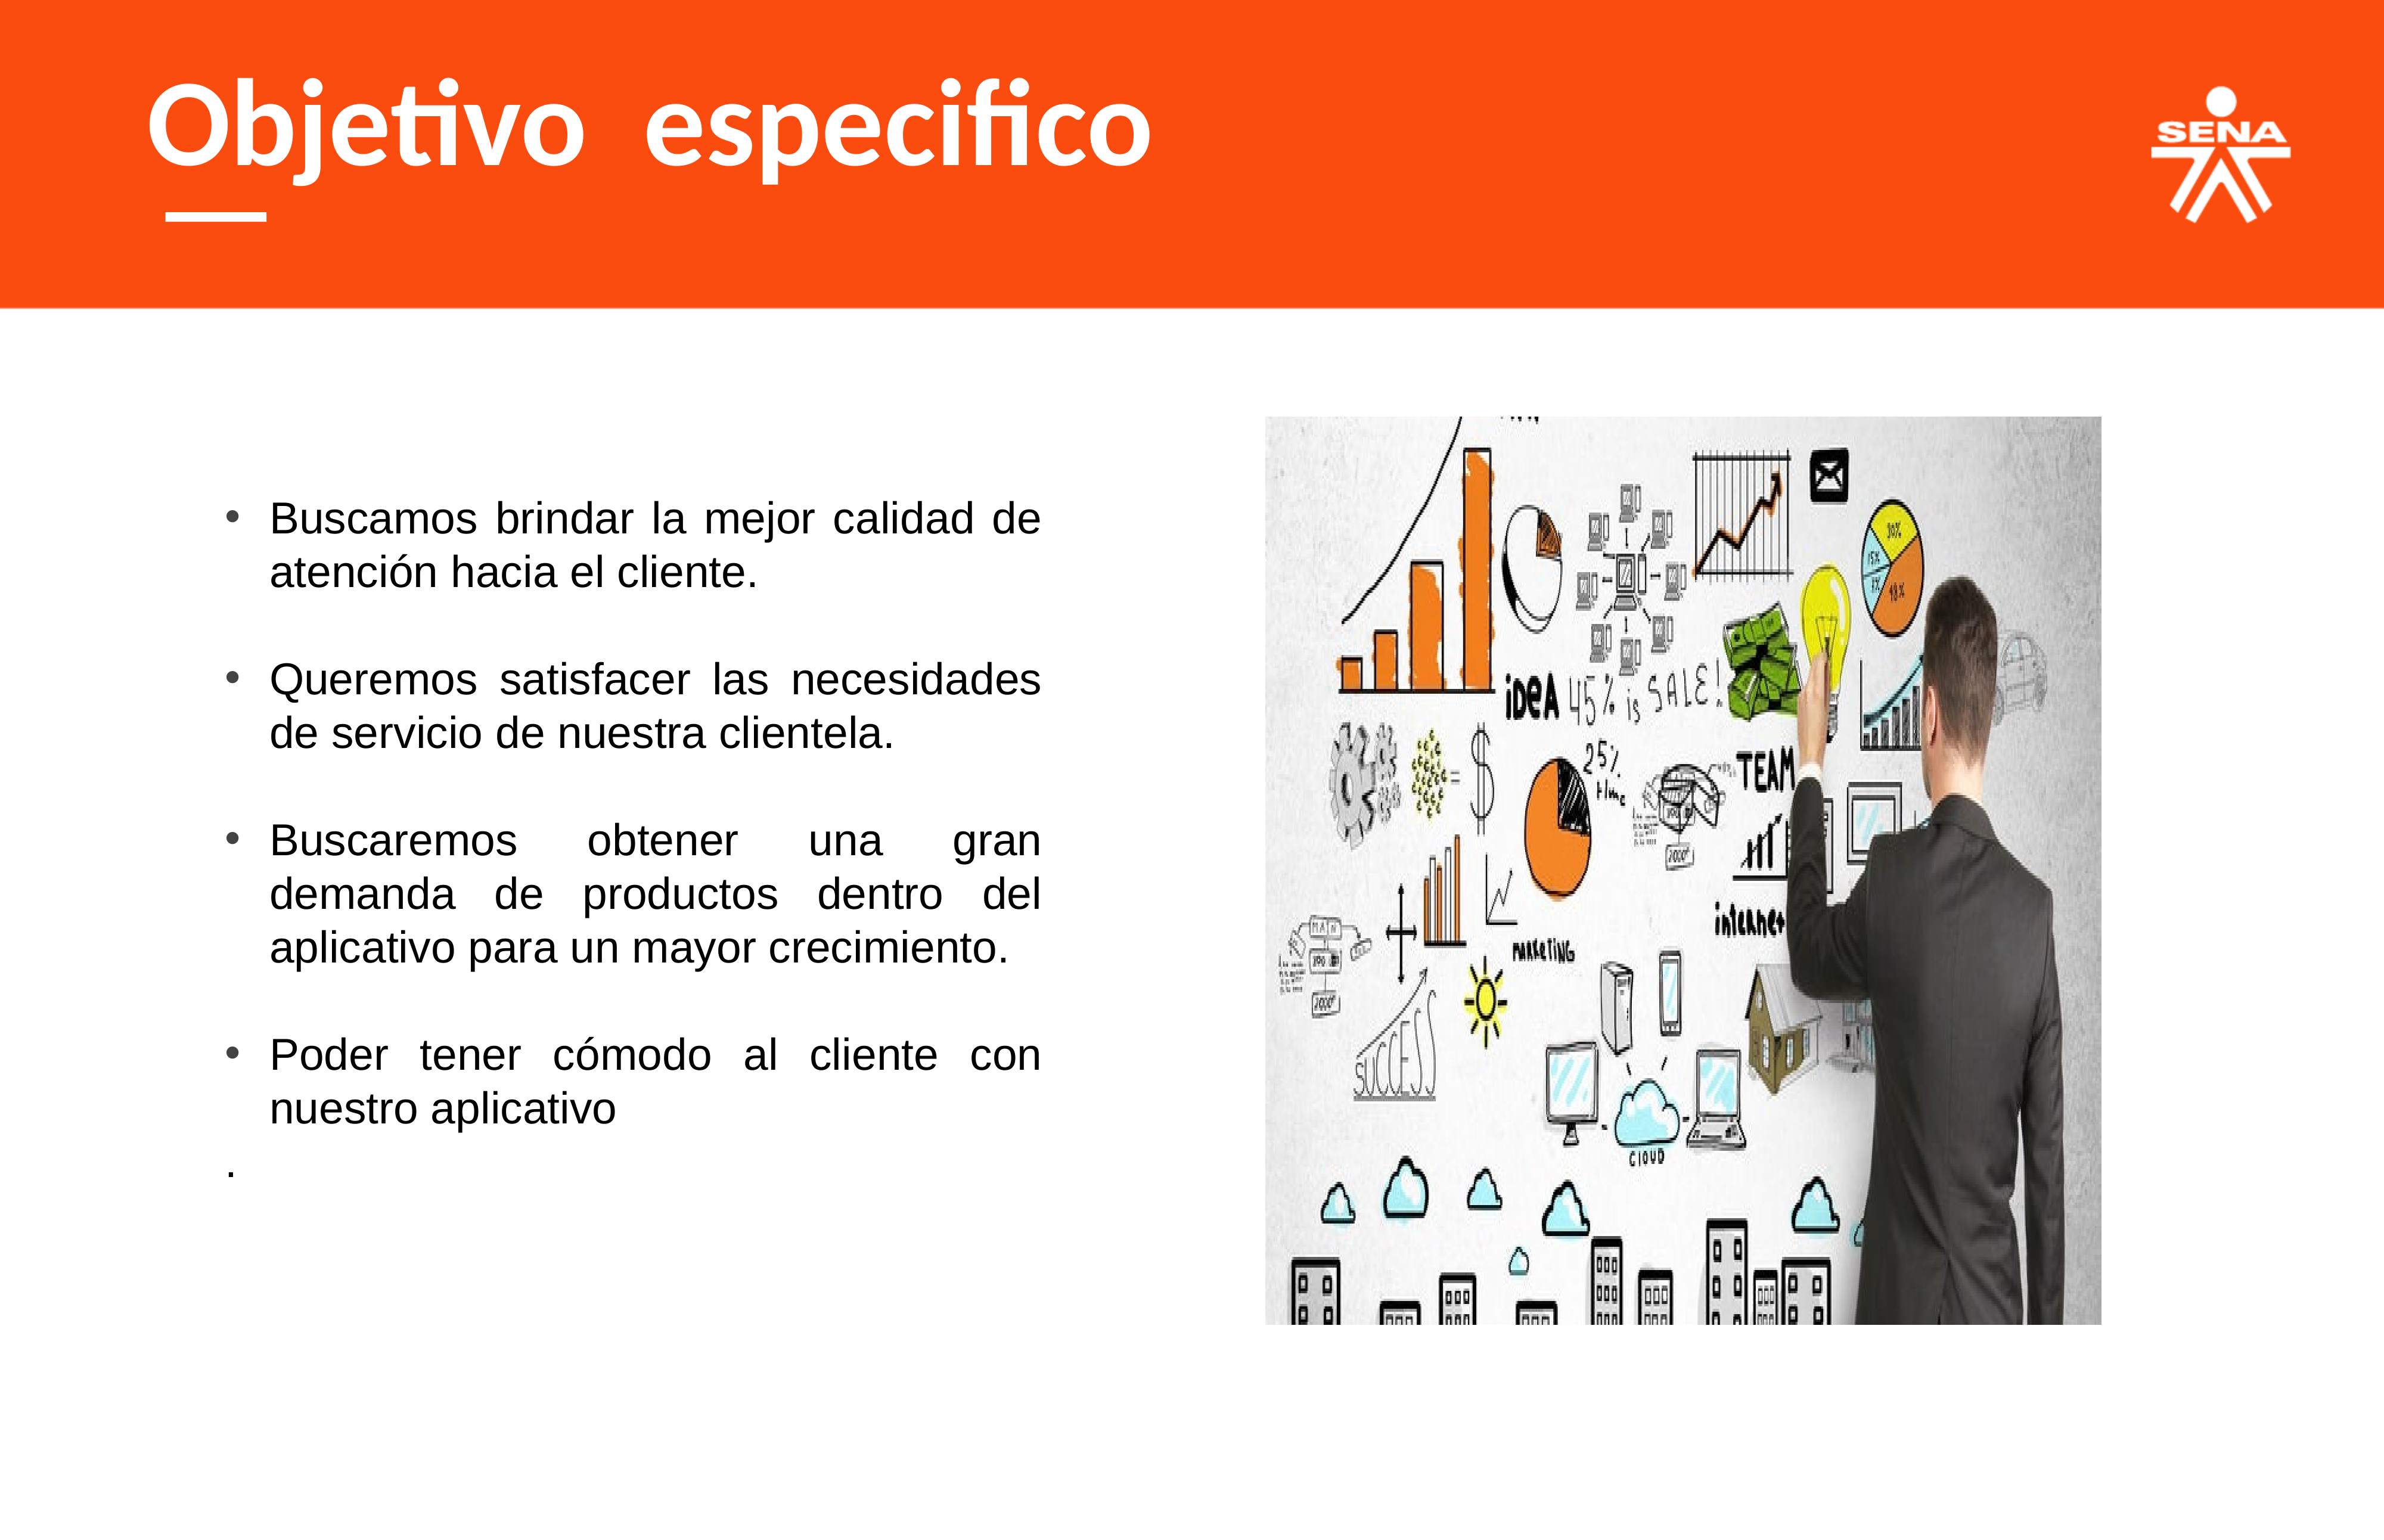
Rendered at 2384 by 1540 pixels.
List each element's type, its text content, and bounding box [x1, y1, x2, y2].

picture [0, 0, 2384, 1540]
text_box [165, 212, 267, 222]
text_box Objetivo especifico [23, 0, 1662, 213]
text_box Buscamos brindar la mejor calidad de atención hacia el cliente. Queremos satisfacer las necesidades de servicio de nuestra clientela. Buscaremos obtener una gran demanda de productos dentro del aplicativo para un mayor crecimiento. Poder tener cómodo al cliente con nuestro aplicativo . [216, 485, 1052, 1191]
